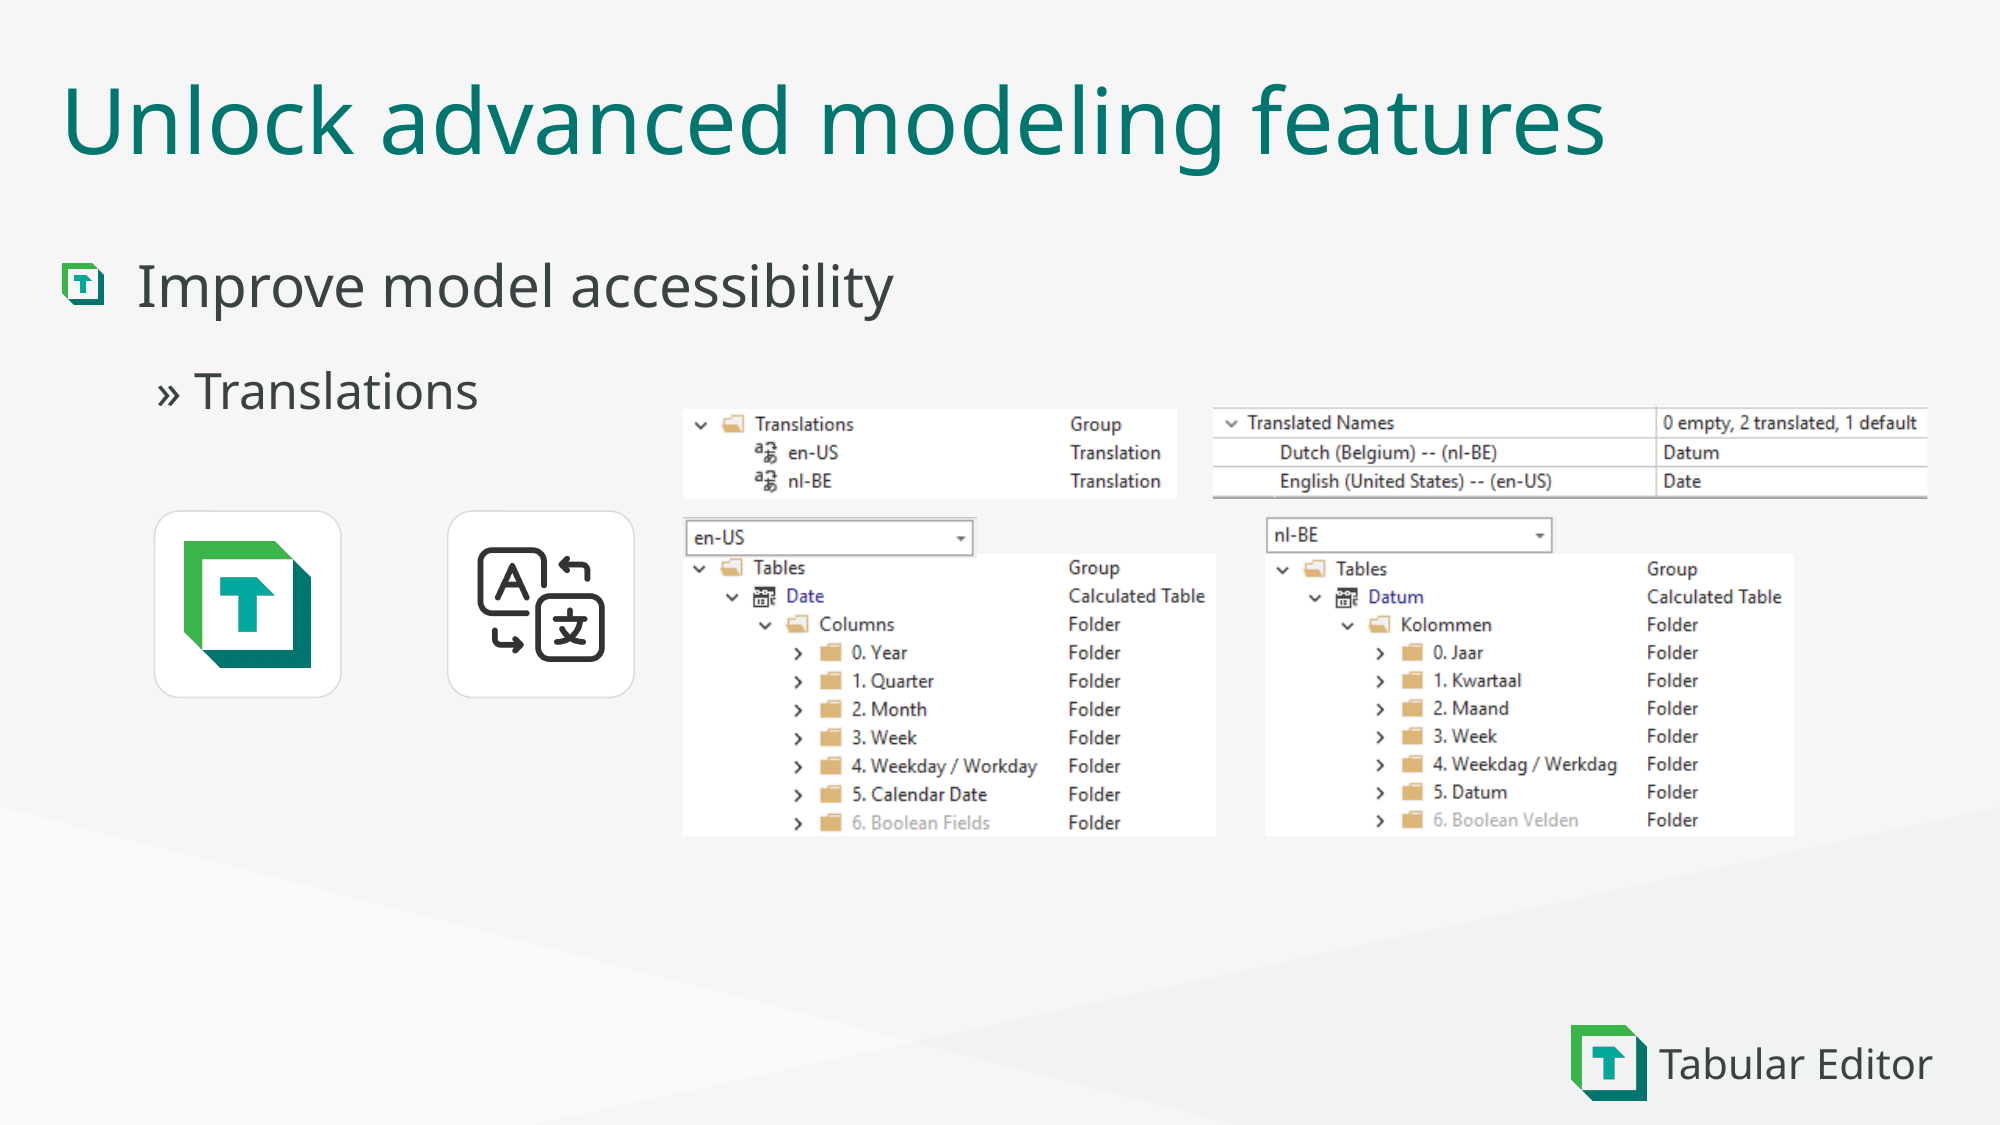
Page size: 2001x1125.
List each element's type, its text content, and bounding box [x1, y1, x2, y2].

title Unlock advanced modeling features [0, 0, 2000, 171]
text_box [683, 517, 1216, 836]
picture [1571, 1025, 1647, 1101]
picture [62, 263, 104, 305]
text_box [154, 511, 341, 698]
picture [683, 409, 1177, 499]
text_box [1265, 516, 1794, 836]
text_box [447, 511, 635, 698]
text_box Improve model accessibility Translations [47, 207, 1833, 987]
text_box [1213, 406, 1928, 499]
